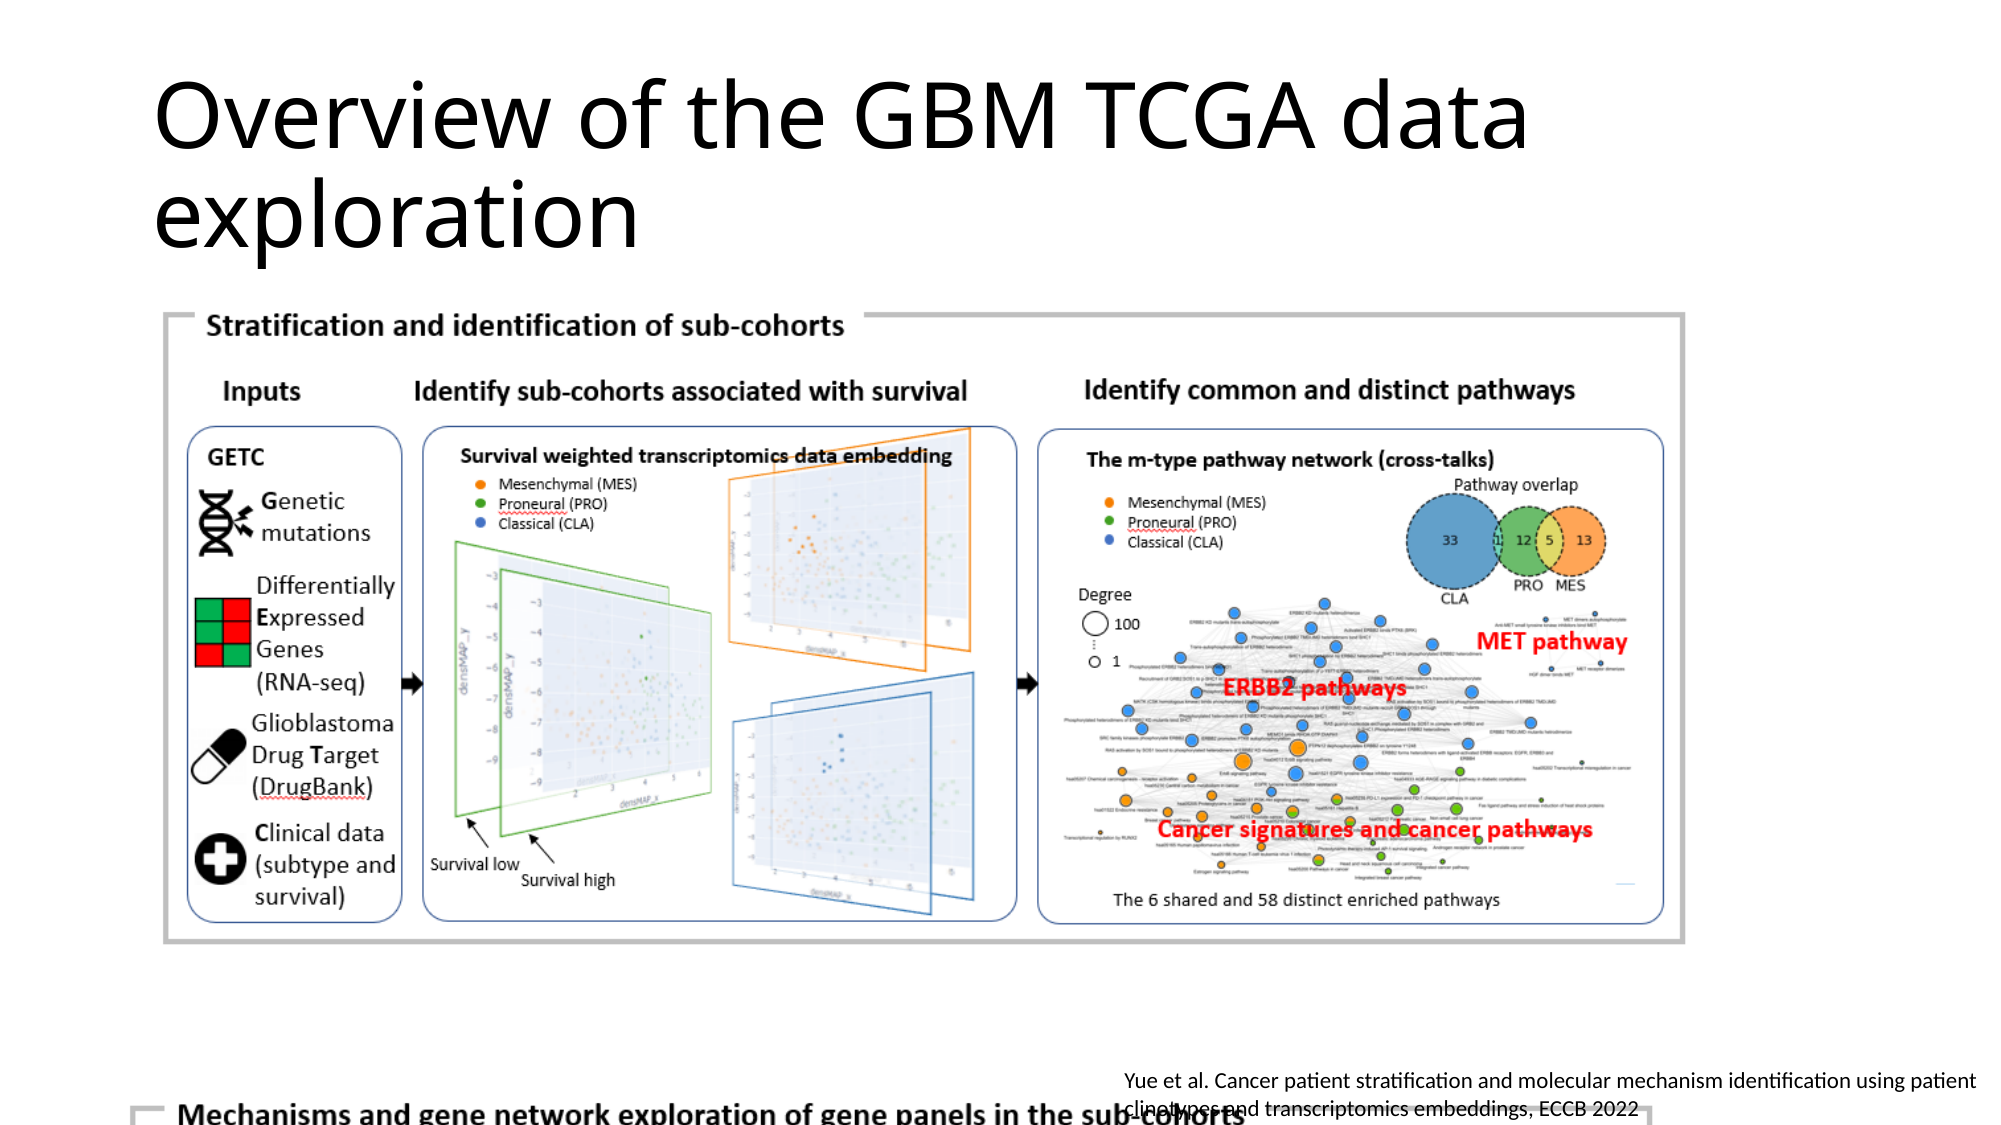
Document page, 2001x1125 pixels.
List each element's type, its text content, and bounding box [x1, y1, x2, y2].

text_box Yue et al. Cancer patient stratification and molecular mechanism identification using patient clinotypes and transcriptomics embeddings, ECCB 2022 [1109, 1058, 2000, 1125]
title Overview of the GBM TCGA data exploration [137, 59, 1863, 278]
picture [154, 299, 1692, 948]
picture [121, 1094, 1659, 1125]
